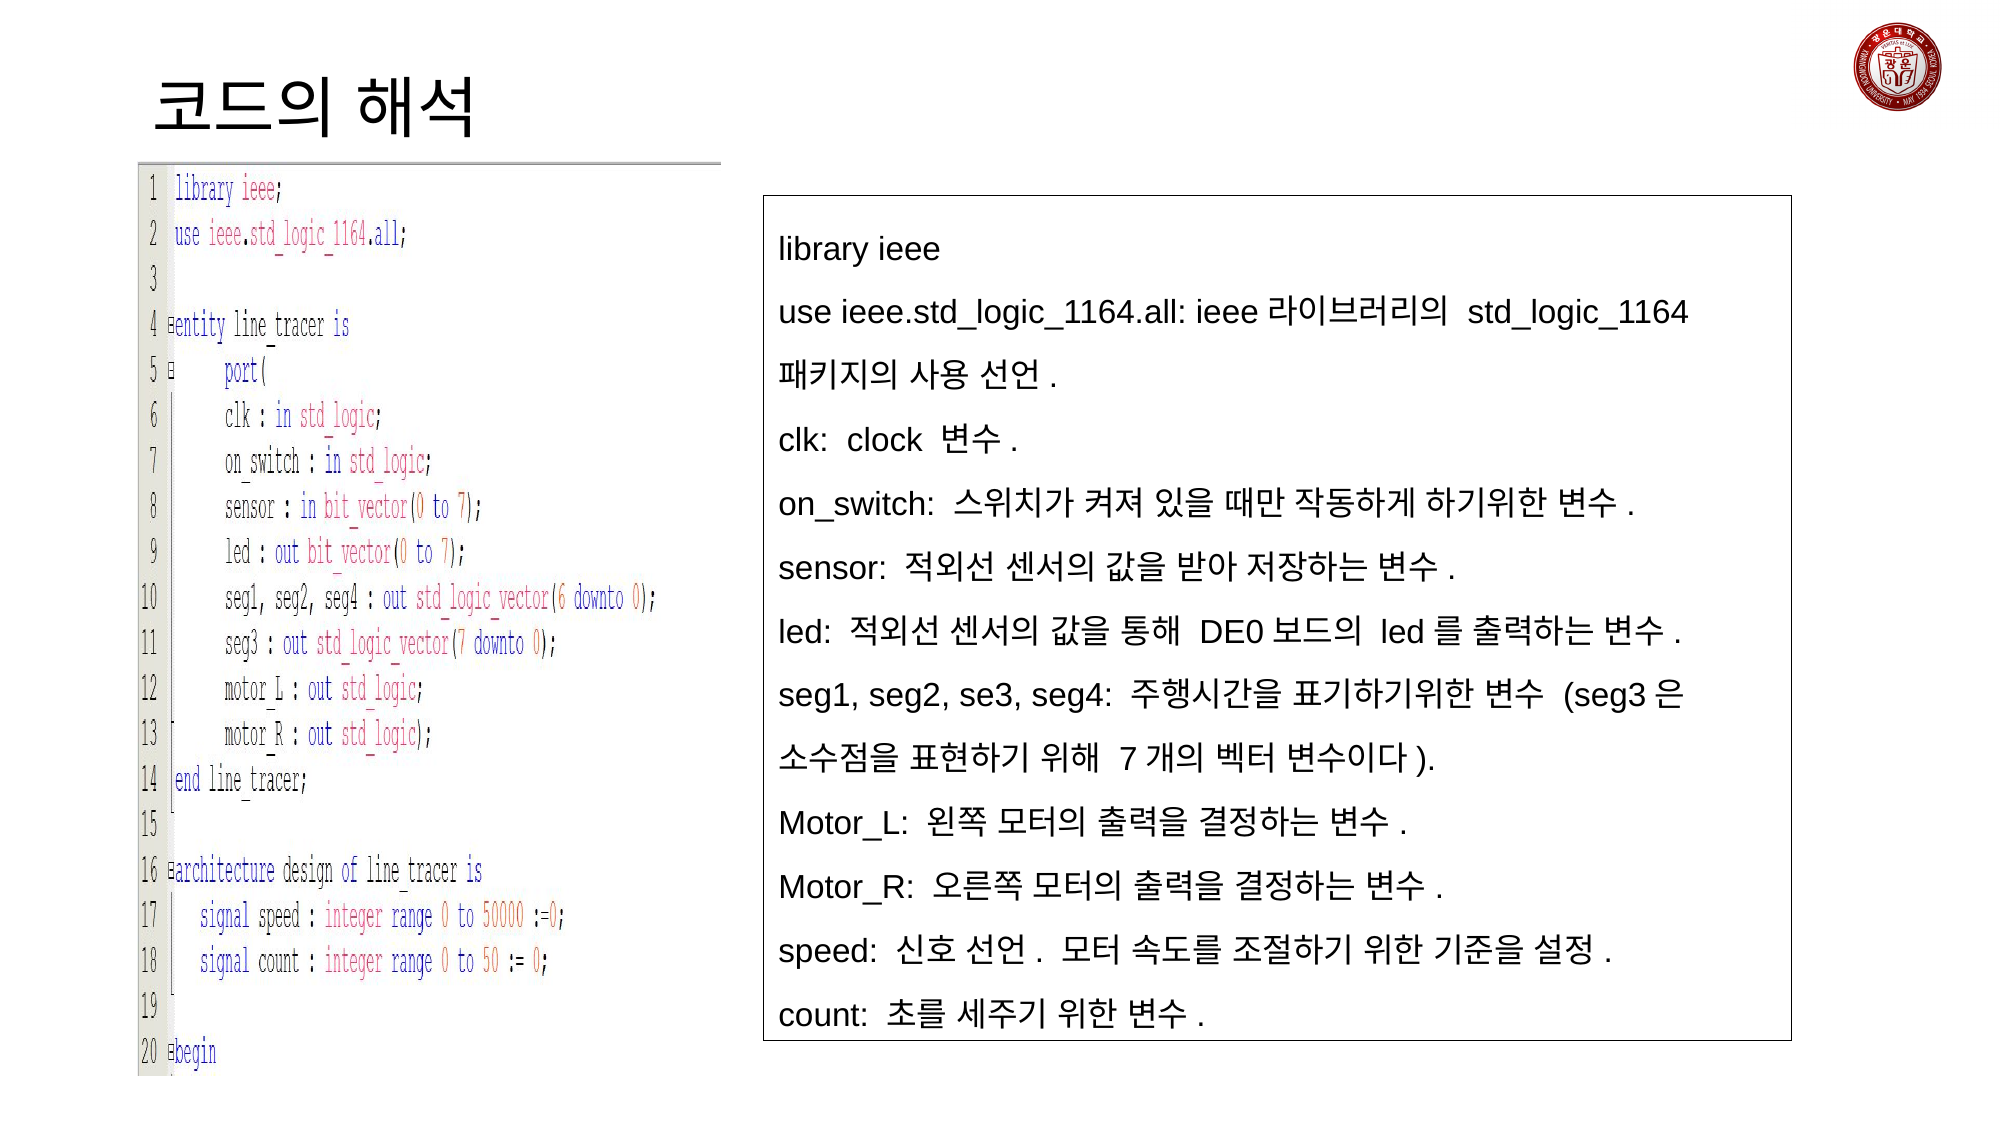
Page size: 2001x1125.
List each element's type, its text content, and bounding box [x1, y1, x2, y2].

title 코드의 해석 [137, 59, 1573, 162]
picture [1791, 0, 2000, 129]
text_box library ieee use ieee.std_logic_1164.all: ieee라이브러리의 std_logic_1164 패키지의 사용 선언. clk: clock 변수. on_switch: 스위치가 켜져 있을 때만 작동하게 하기위한 변수. sensor: 적외선 센서의 값을 받아 저장하는 변수. led: 적외선 센서의 값을 통해 DE0보드의 led를 출력하는 변수. seg1, seg2, se3, seg4: 주행시간을 표기하기위한 변수 (seg3은 소수점을 표현하기 위해 7개의 벡터 변수이다). Motor_L: 왼쪽 모터의 출력을 결정하는 변수. Motor_R: 오른쪽 모터의 출력을 결정하는 변수. speed: 신호 선언. 모터 속도를 조절하기 위한 기준을 설정. count: 초를 세주기 위한 변수. [763, 195, 1792, 1041]
picture [137, 161, 721, 1076]
